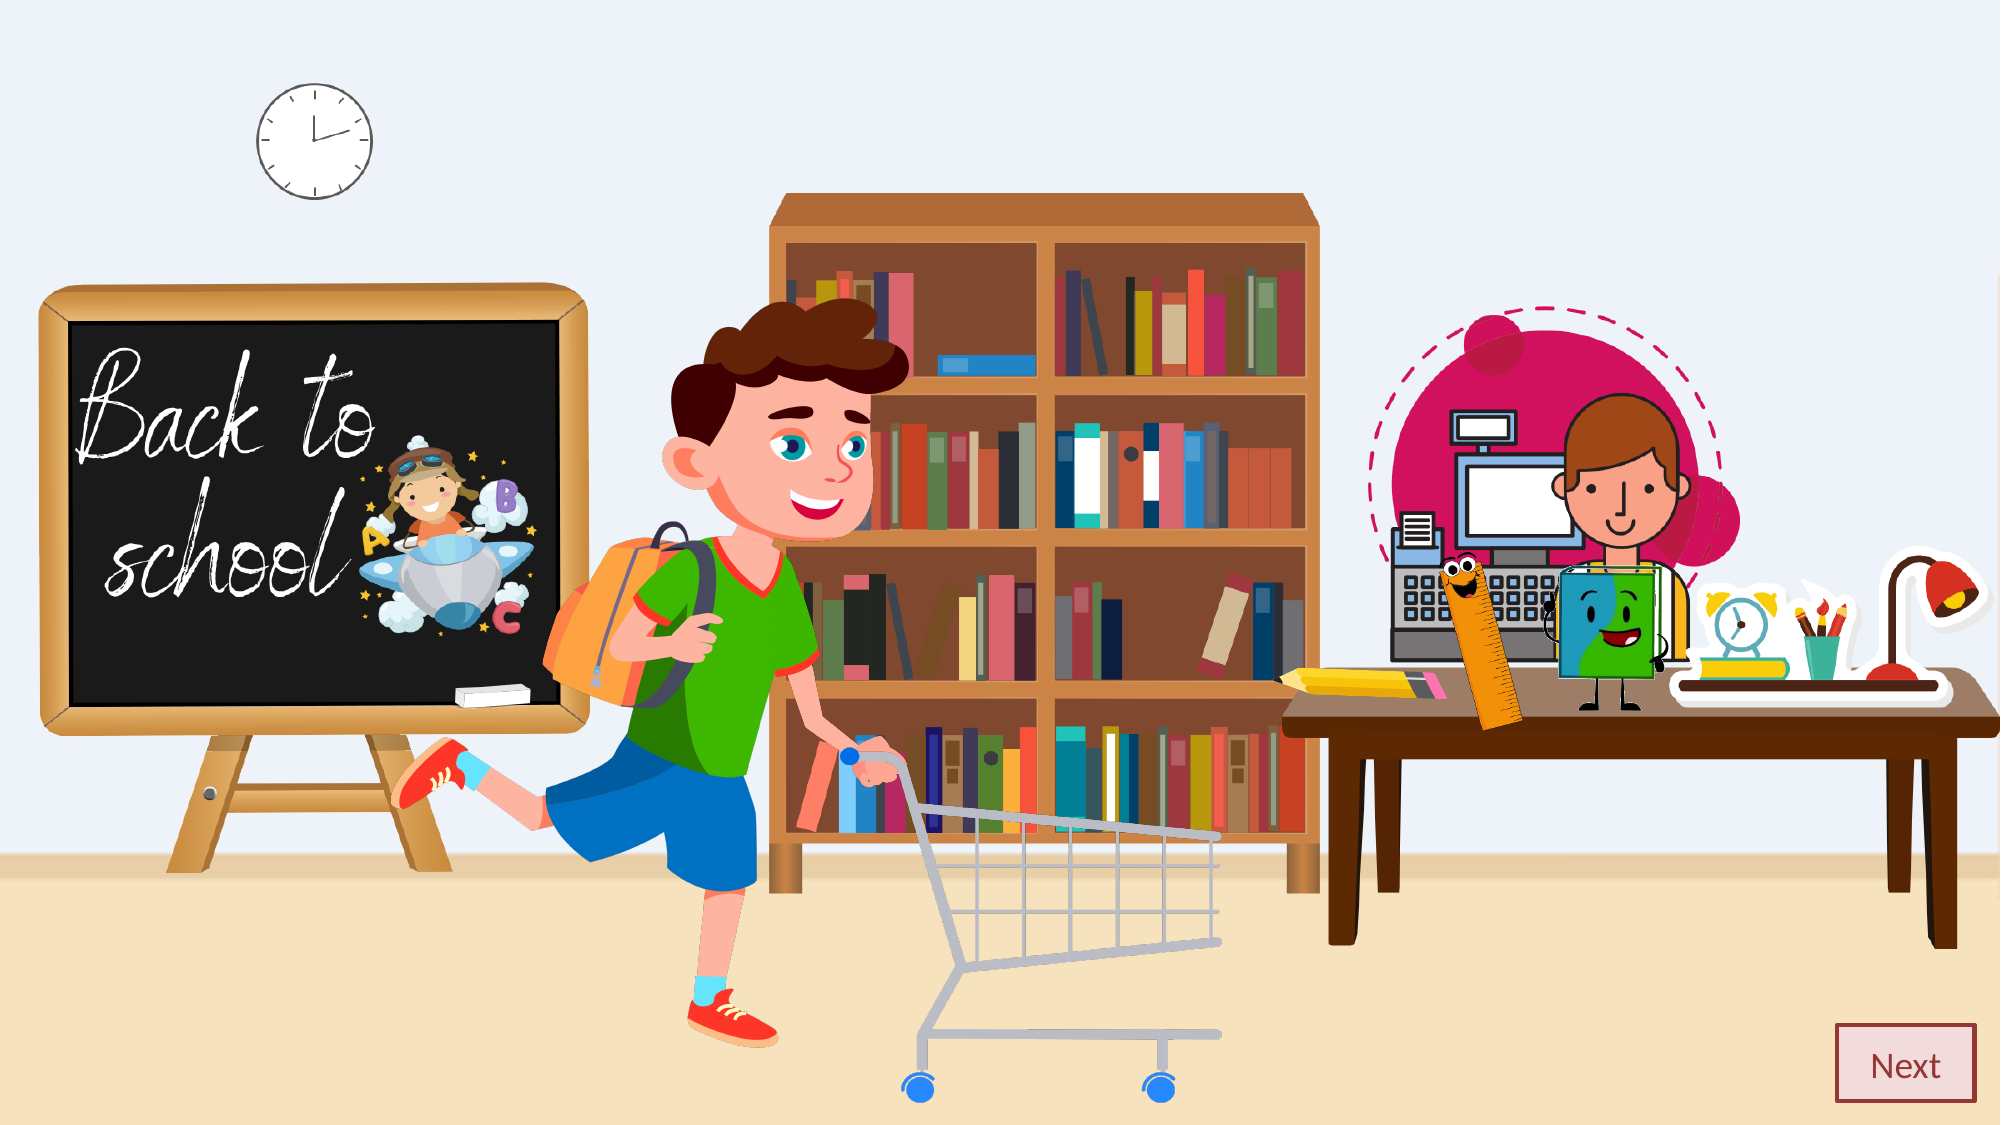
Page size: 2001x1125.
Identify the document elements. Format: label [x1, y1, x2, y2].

picture [0, 0, 2000, 1125]
text_box [390, 293, 1222, 1104]
